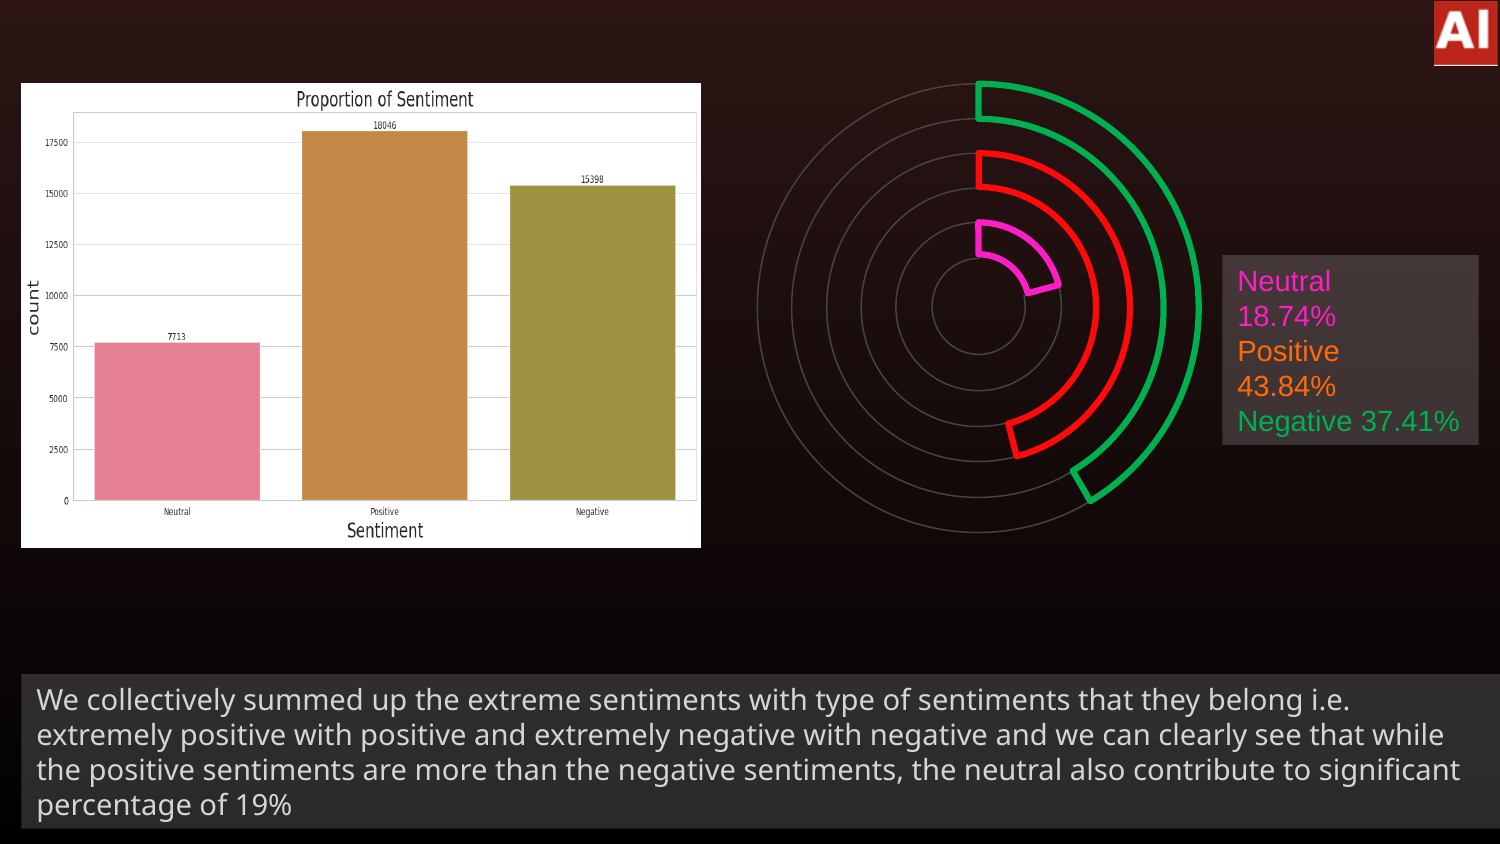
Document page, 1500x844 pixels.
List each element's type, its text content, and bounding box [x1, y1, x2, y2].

text_box Neutral 18.74% Positive 43.84% Negative 37.41% [1222, 255, 1479, 445]
text_box [978, 83, 1199, 502]
text_box [895, 222, 1062, 391]
text_box [978, 153, 1130, 457]
text_box [826, 153, 1081, 462]
picture [1433, 0, 1498, 66]
text_box We collectively summed up the extreme sentiments with type of sentiments that they belong i.e. extremely positive with positive and extremely negative with negative and we can clearly see that while the positive sentiments are more than the negative sentiments, the neutral also contribute to significant percentage of 19% [21, 673, 1500, 829]
text_box [978, 222, 1059, 294]
text_box [757, 83, 1090, 533]
picture [21, 83, 702, 548]
